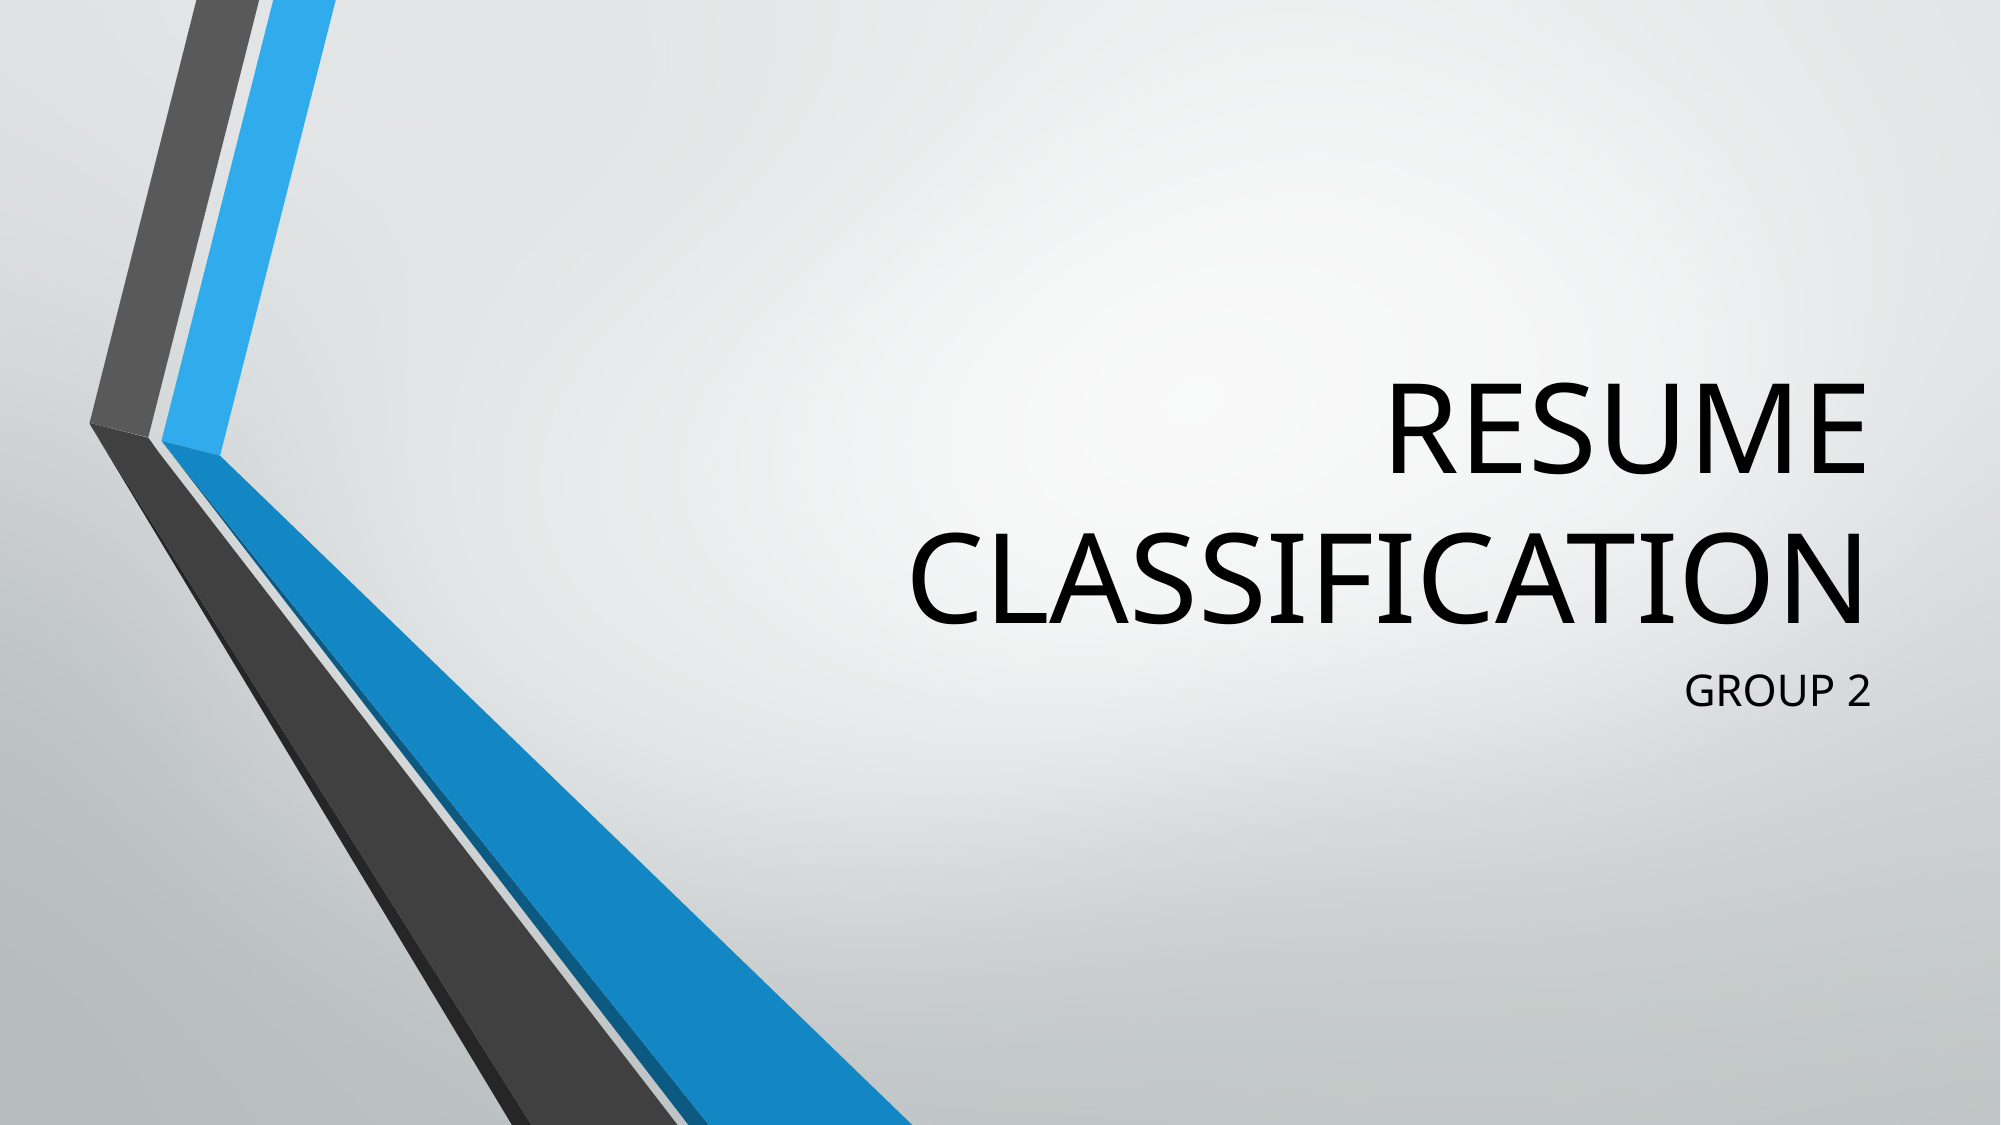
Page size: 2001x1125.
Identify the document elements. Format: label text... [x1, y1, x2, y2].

title RESUME CLASSIFICATION [480, 226, 1887, 656]
subtitle GROUP 2 [740, 655, 1887, 884]
